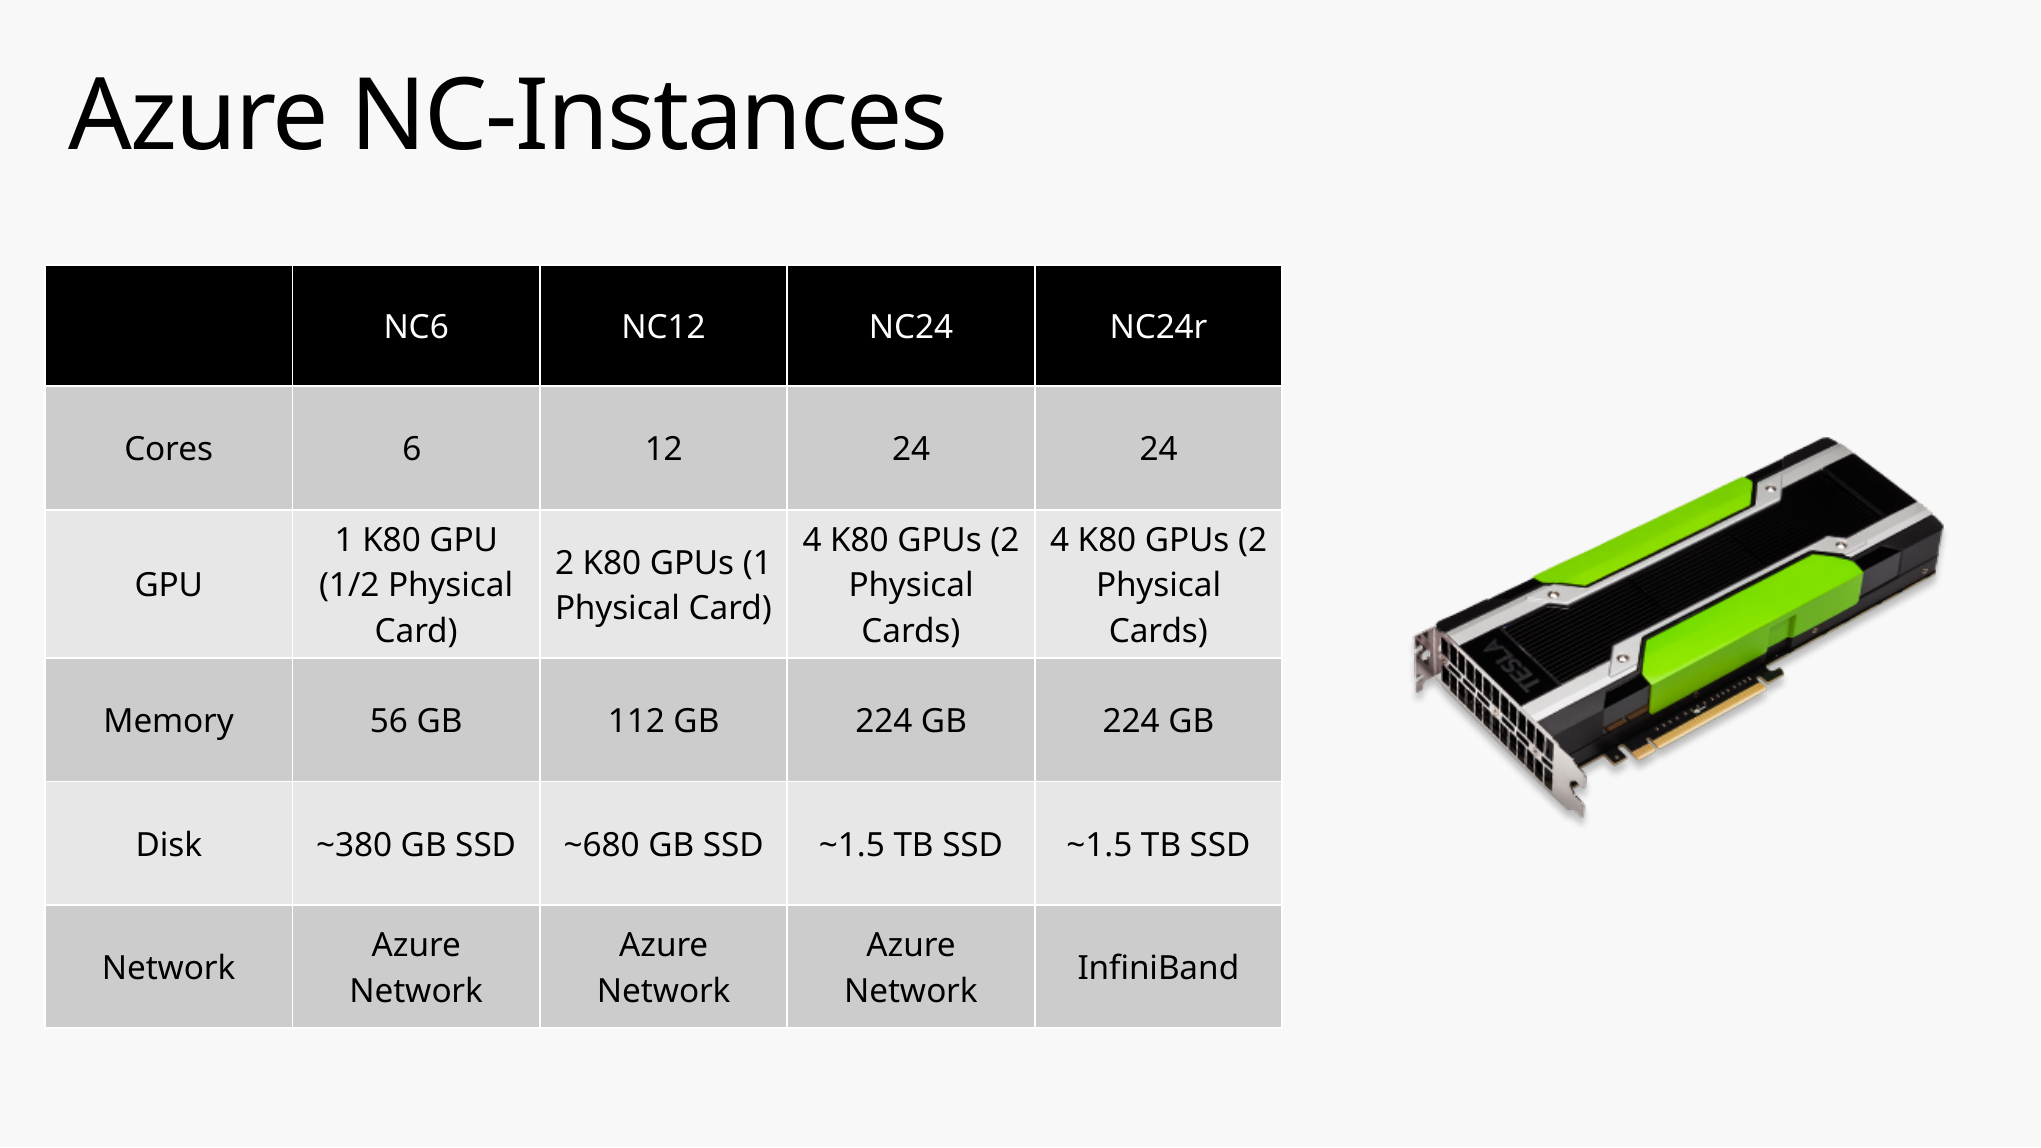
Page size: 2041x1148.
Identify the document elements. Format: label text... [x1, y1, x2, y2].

table_header NC12 [541, 266, 786, 385]
table_cell 2 K80 GPUs (1 Physical Card) [541, 511, 786, 657]
table_cell InfiniBand [1036, 906, 1281, 1027]
table_cell Azure Network [293, 906, 539, 1027]
table_cell Network [46, 906, 292, 1027]
picture [1407, 435, 1950, 832]
table_cell 4 K80 GPUs (2 Physical Cards) [788, 511, 1034, 657]
table_cell GPU [46, 511, 292, 657]
table_header NC24r [1036, 266, 1281, 385]
table_header NC6 [293, 266, 539, 385]
table_cell 224 GB [788, 659, 1034, 781]
table_cell ~680 GB SSD [541, 782, 786, 904]
table_cell 12 [541, 387, 786, 509]
table_cell 6 [293, 387, 539, 509]
table_cell 4 K80 GPUs (2 Physical Cards) [1036, 511, 1281, 657]
table_cell Azure Network [788, 906, 1034, 1027]
table_cell 56 GB [293, 659, 539, 781]
table_cell 1 K80 GPU (1/2 Physical Card) [293, 511, 539, 657]
table_cell 224 GB [1036, 659, 1281, 781]
table_cell 112 GB [541, 659, 786, 781]
table_cell ~380 GB SSD [293, 782, 539, 904]
table_cell Memory [46, 659, 292, 781]
table_cell Cores [46, 387, 292, 509]
table_cell Disk [46, 782, 292, 904]
table_header NC24 [788, 266, 1034, 385]
table_cell 24 [788, 387, 1034, 509]
table_cell ~1.5 TB SSD [1036, 782, 1281, 904]
table_cell 24 [1036, 387, 1281, 509]
table_cell Azure Network [541, 906, 786, 1027]
table_cell ~1.5 TB SSD [788, 782, 1034, 904]
title Azure NC-Instances [45, 48, 1996, 199]
table_header [46, 266, 292, 385]
